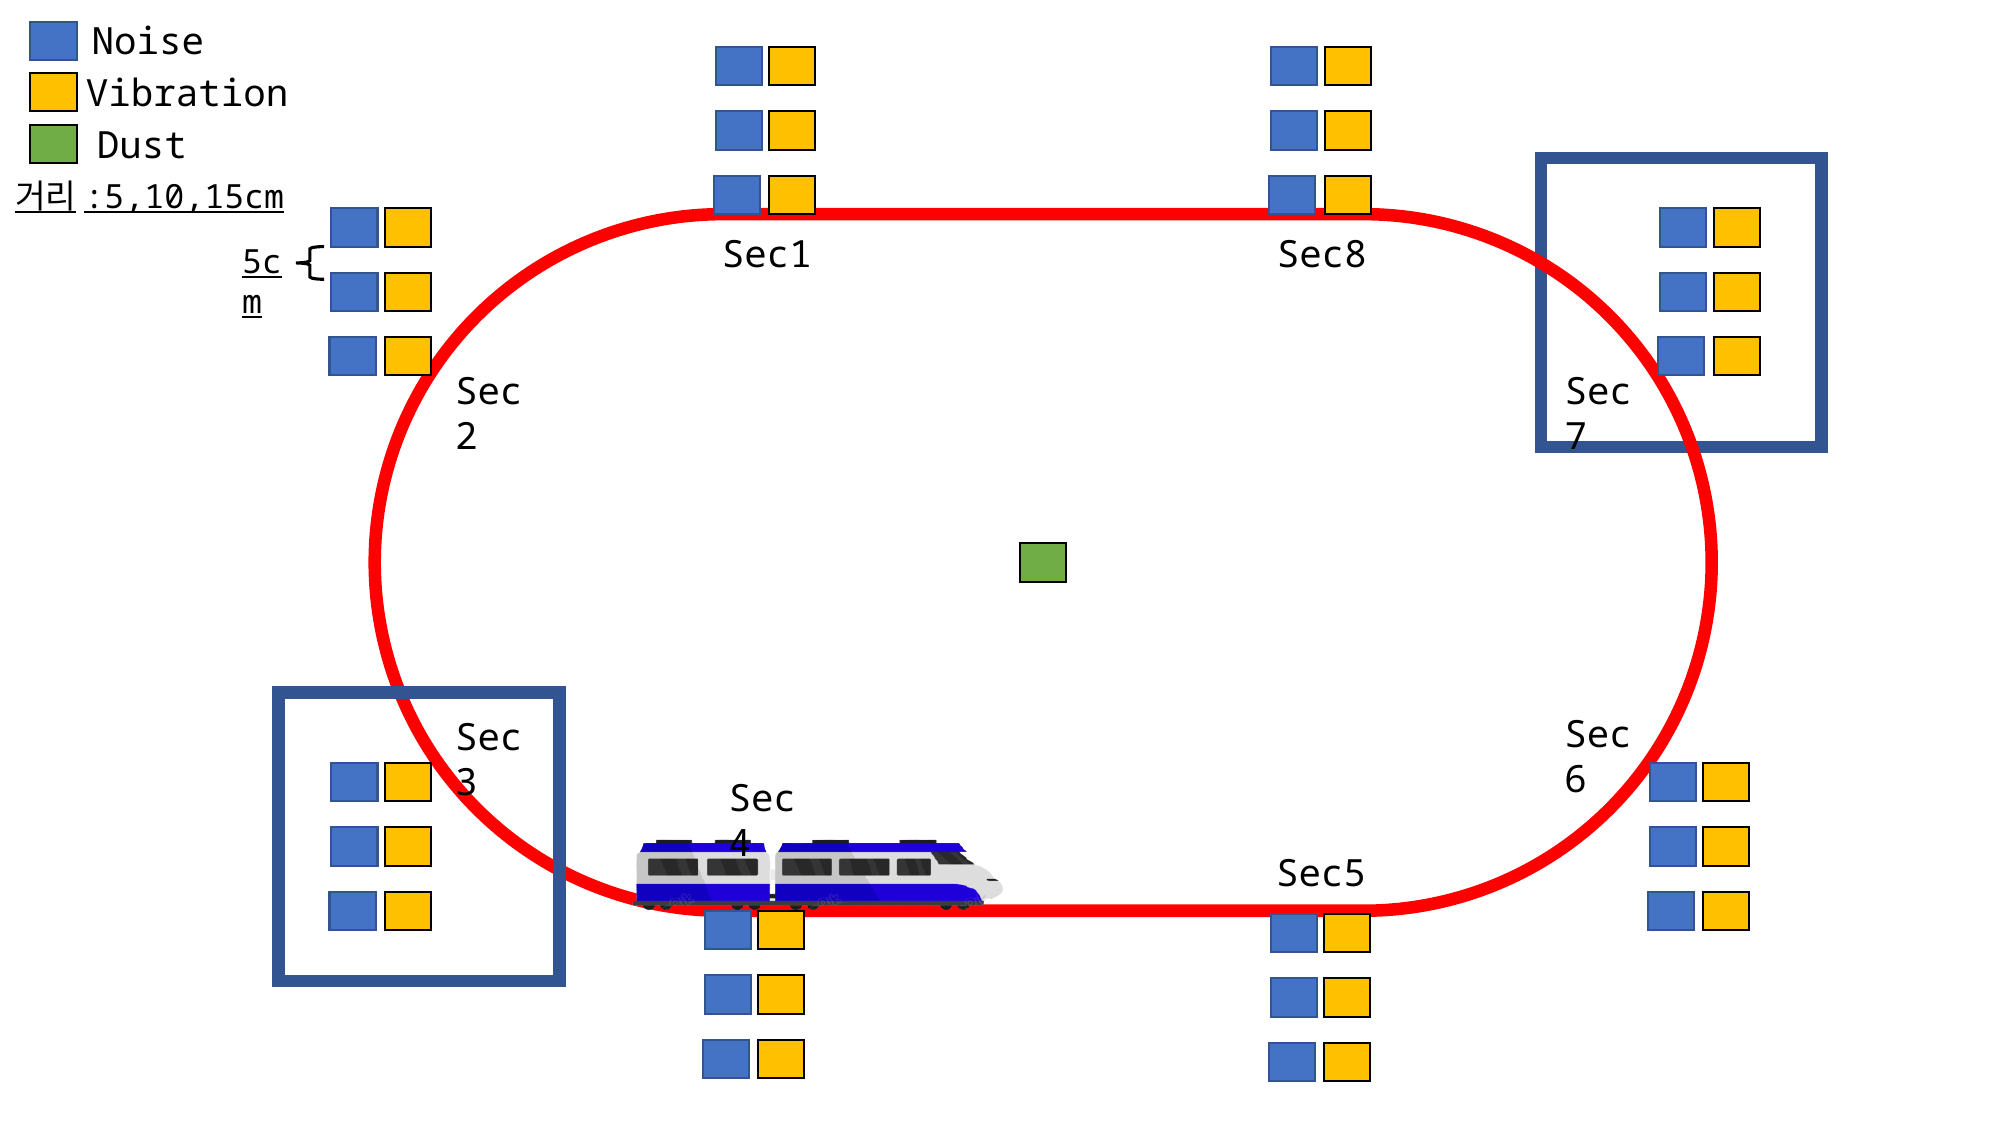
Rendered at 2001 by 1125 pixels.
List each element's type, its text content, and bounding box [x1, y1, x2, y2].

text_box [1323, 1042, 1371, 1082]
text_box [715, 110, 763, 151]
text_box [384, 207, 432, 248]
text_box [328, 336, 377, 376]
text_box [1713, 272, 1761, 312]
text_box [373, 213, 1713, 912]
text_box Sec5 [1261, 841, 1381, 902]
text_box [768, 175, 816, 215]
text_box [1323, 977, 1371, 1018]
text_box [1659, 207, 1707, 248]
text_box [1647, 891, 1695, 931]
text_box [1324, 110, 1372, 151]
text_box Sec1 [707, 222, 827, 282]
text_box [1702, 826, 1750, 867]
text_box 거리:5,10,15cm [0, 167, 300, 223]
text_box [1270, 913, 1318, 953]
text_box [29, 21, 54, 61]
text_box [713, 175, 761, 215]
text_box [1540, 157, 1823, 448]
text_box [29, 124, 59, 164]
text_box [1659, 272, 1707, 312]
text_box [316, 246, 325, 280]
text_box [1702, 762, 1750, 802]
text_box [768, 110, 816, 151]
text_box [1657, 336, 1705, 376]
text_box [1656, 762, 1697, 802]
text_box [1270, 110, 1318, 151]
text_box [330, 207, 379, 248]
text_box [1323, 913, 1371, 953]
text_box [1324, 175, 1372, 215]
text_box [1713, 207, 1761, 248]
text_box Sec6 [1549, 703, 1656, 808]
text_box [1270, 46, 1318, 86]
text_box [715, 46, 763, 86]
text_box Noise [54, 9, 219, 61]
text_box [384, 336, 432, 376]
text_box [1019, 542, 1067, 583]
text_box [1713, 336, 1761, 376]
text_box 5cm [227, 232, 316, 328]
picture [591, 648, 1044, 1101]
text_box [29, 72, 48, 112]
text_box Vibration [48, 61, 304, 122]
text_box [768, 46, 816, 86]
text_box [1268, 175, 1316, 215]
text_box Dust [59, 114, 202, 167]
text_box Sec2 [440, 359, 547, 465]
text_box Sec7 [1549, 359, 1656, 465]
text_box [278, 691, 560, 982]
text_box [1649, 826, 1697, 867]
text_box [1324, 46, 1372, 86]
text_box [1270, 977, 1318, 1018]
text_box [1702, 891, 1750, 931]
text_box [384, 272, 432, 312]
text_box Sec8 [1262, 222, 1382, 283]
text_box [330, 272, 379, 312]
text_box [1268, 1042, 1316, 1082]
